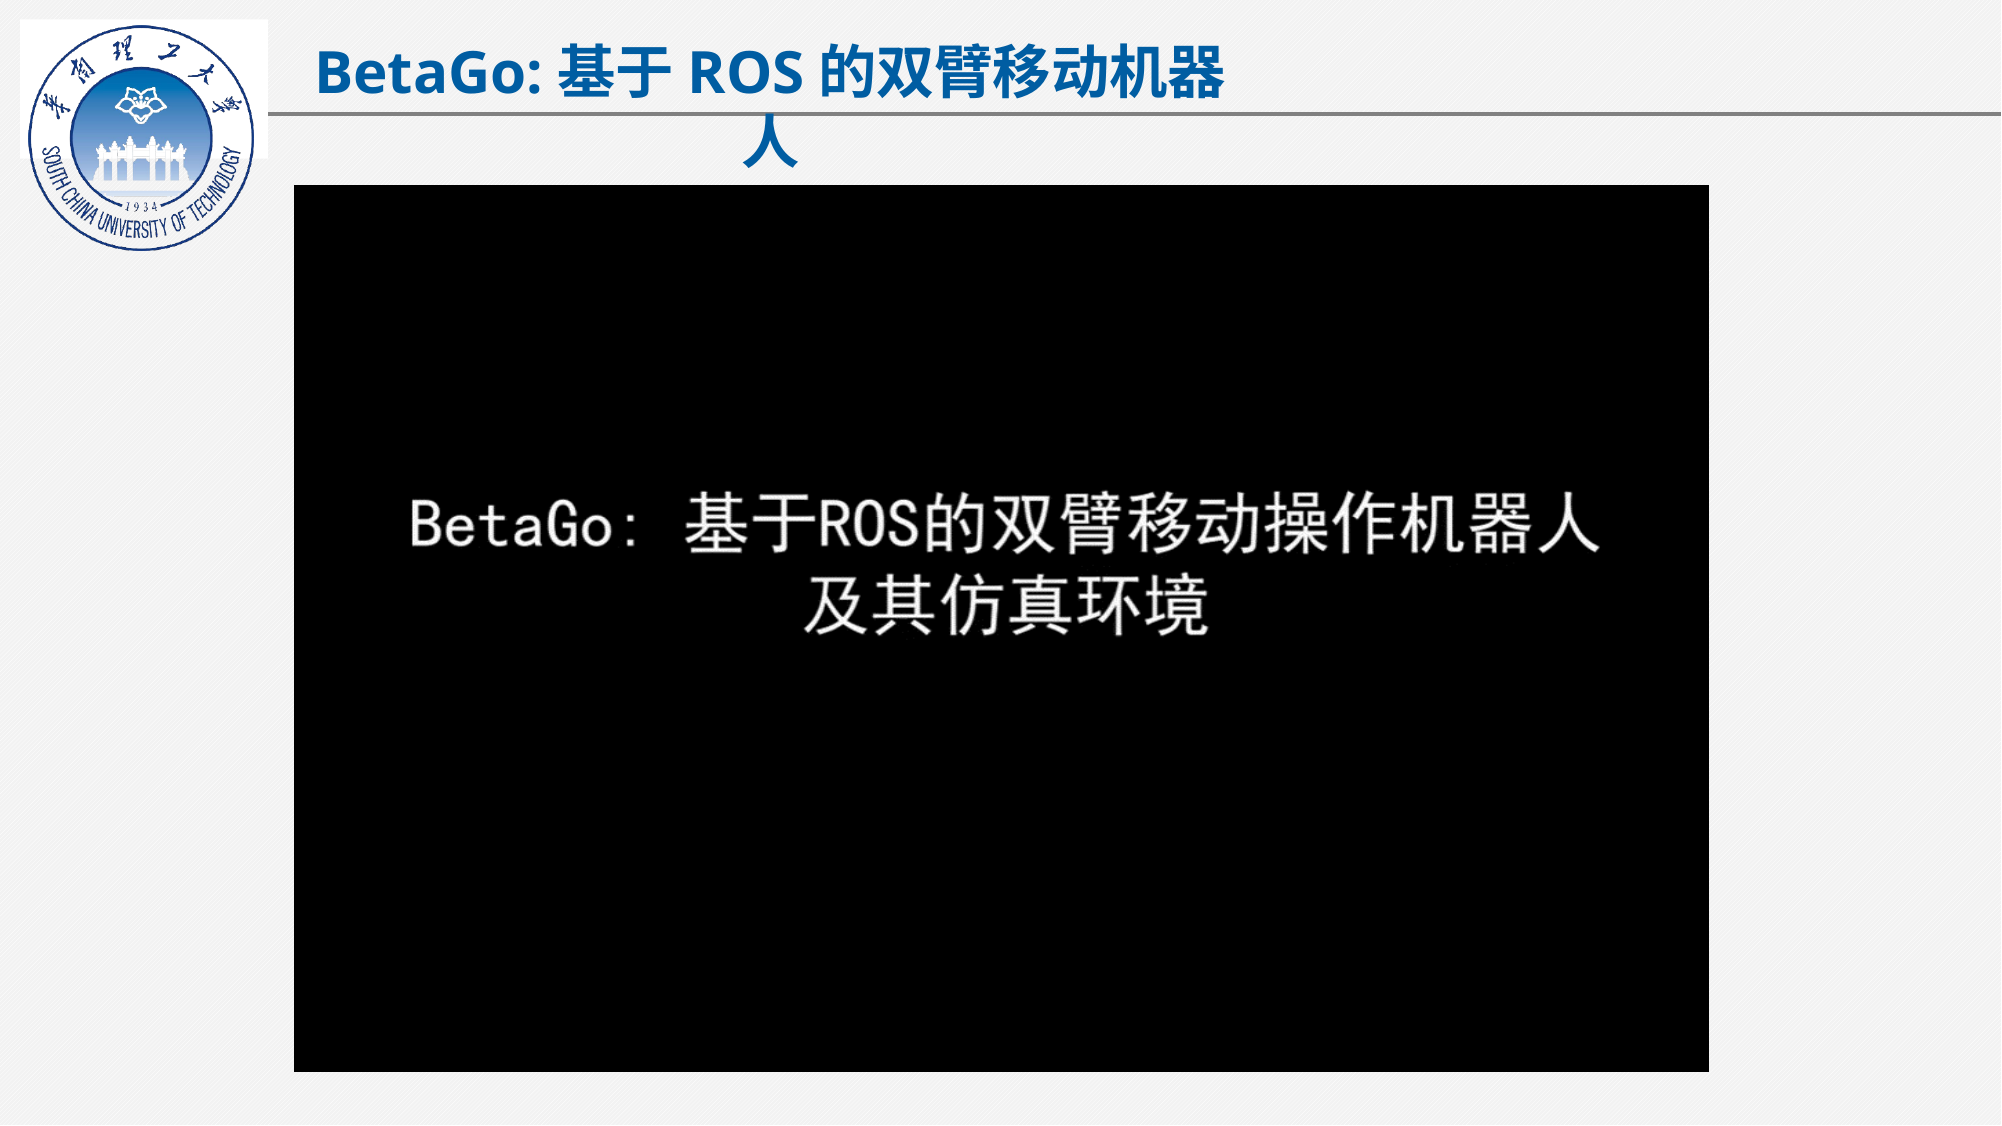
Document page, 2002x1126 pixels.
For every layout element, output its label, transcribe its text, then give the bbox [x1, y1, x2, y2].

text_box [293, 184, 1710, 1073]
text_box [18, 17, 270, 161]
text_box BetaGo:基于ROS的双臂移动机器人 [279, 27, 1261, 183]
picture [28, 25, 254, 251]
